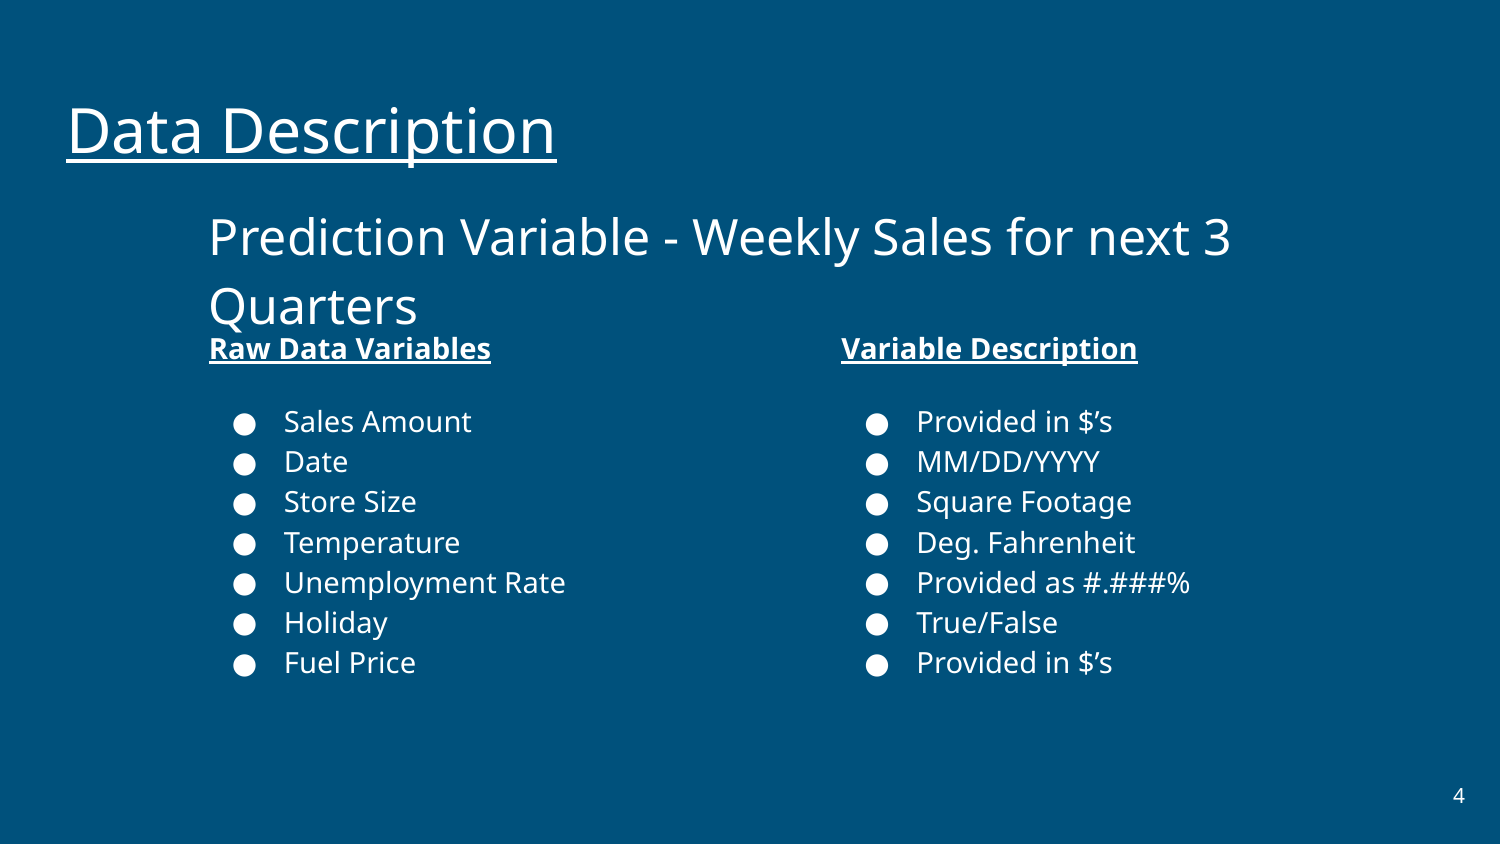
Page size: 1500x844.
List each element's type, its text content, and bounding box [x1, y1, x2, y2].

picture [992, 613, 1002, 632]
list Raw Data Variables Sales Amount Date Store Size Temperature Unemployment Rate Holiday Fuel Price [193, 309, 684, 409]
picture [334, 459, 346, 468]
picture [332, 538, 339, 552]
picture [340, 618, 349, 633]
slide_number ‹#› [1389, 764, 1480, 830]
picture [948, 579, 952, 592]
picture [403, 497, 415, 512]
picture [920, 573, 932, 592]
picture [935, 452, 939, 471]
picture [1059, 497, 1068, 510]
picture [920, 412, 932, 431]
picture [1051, 538, 1063, 553]
picture [948, 418, 952, 431]
picture [507, 573, 520, 592]
picture [395, 579, 399, 592]
picture [920, 533, 929, 552]
picture [389, 497, 399, 502]
picture [1060, 417, 1067, 431]
picture [1005, 417, 1017, 431]
picture [963, 620, 975, 629]
picture [326, 417, 338, 431]
picture [1100, 497, 1108, 511]
picture [1007, 538, 1016, 552]
picture [311, 297, 325, 309]
picture [1083, 661, 1092, 668]
picture [973, 497, 982, 511]
picture [342, 497, 354, 512]
picture [305, 417, 313, 431]
picture [1104, 423, 1111, 431]
picture [326, 579, 338, 593]
picture [991, 533, 1001, 552]
picture [378, 297, 392, 309]
picture [991, 410, 1000, 431]
picture [1052, 452, 1062, 471]
picture [388, 417, 396, 431]
picture [1126, 534, 1134, 553]
picture [980, 620, 984, 630]
picture [285, 533, 299, 552]
picture [1083, 420, 1092, 427]
picture [948, 659, 952, 672]
picture [428, 417, 434, 432]
title Data Description [51, 61, 1449, 182]
picture [991, 571, 1000, 592]
picture [964, 417, 968, 427]
picture [1131, 573, 1146, 591]
picture [1104, 664, 1111, 672]
picture [328, 292, 343, 309]
picture [1050, 578, 1058, 592]
picture [393, 538, 401, 552]
picture [441, 578, 449, 592]
picture [454, 578, 466, 593]
picture [984, 452, 993, 471]
picture [312, 497, 322, 510]
picture [968, 578, 976, 592]
picture [1024, 492, 1034, 511]
picture [287, 653, 298, 672]
picture [313, 578, 320, 592]
picture [317, 621, 321, 632]
picture [432, 578, 440, 592]
picture [362, 538, 374, 552]
picture [1005, 658, 1017, 672]
picture [374, 578, 383, 592]
picture [352, 653, 364, 672]
picture [1047, 500, 1051, 511]
picture [1038, 457, 1045, 471]
picture [345, 538, 349, 559]
picture [308, 619, 312, 632]
picture [1005, 452, 1020, 471]
picture [987, 418, 991, 431]
picture [919, 492, 930, 511]
picture [987, 659, 991, 672]
picture [1044, 618, 1056, 632]
picture [968, 658, 976, 672]
picture [404, 581, 408, 592]
picture [958, 538, 969, 559]
picture [1030, 618, 1039, 624]
picture [994, 453, 999, 470]
picture [319, 660, 331, 669]
picture [964, 578, 968, 588]
picture [920, 653, 932, 672]
picture [451, 417, 459, 431]
picture [287, 573, 298, 593]
picture [310, 457, 318, 471]
picture [1118, 497, 1130, 511]
picture [1101, 497, 1113, 518]
picture [349, 538, 357, 553]
picture [1038, 498, 1042, 511]
picture [476, 578, 483, 592]
picture [957, 420, 961, 431]
picture [300, 540, 312, 549]
picture [930, 534, 935, 551]
picture [388, 658, 398, 672]
picture [1063, 578, 1072, 585]
picture [251, 298, 255, 309]
picture [1080, 413, 1091, 420]
picture [999, 498, 1011, 512]
picture [321, 499, 326, 511]
picture [920, 452, 926, 471]
picture [347, 578, 355, 592]
picture [323, 454, 331, 471]
picture [286, 411, 298, 429]
picture [488, 575, 495, 593]
picture [357, 578, 364, 592]
picture [946, 452, 951, 471]
picture [1060, 658, 1067, 672]
picture [212, 288, 243, 309]
picture [287, 452, 303, 471]
picture [917, 613, 932, 632]
picture [961, 452, 966, 471]
picture [322, 538, 330, 552]
picture [1072, 493, 1080, 512]
picture [1090, 538, 1098, 552]
picture [366, 492, 378, 512]
picture [463, 414, 470, 432]
picture [361, 618, 370, 632]
picture [1021, 417, 1030, 432]
picture [964, 658, 968, 668]
picture [1086, 497, 1095, 511]
picture [953, 497, 959, 512]
picture [349, 297, 370, 309]
picture [410, 588, 419, 599]
list Variable Description Provided in $’s MM/DD/YYYY Square Footage Deg. Fahrenheit Provided as #.###% True/False Provided in $’s [826, 309, 1317, 409]
picture [957, 661, 961, 672]
picture [287, 613, 302, 632]
picture [369, 412, 375, 421]
picture [926, 463, 931, 471]
picture [1085, 573, 1100, 588]
picture [934, 497, 943, 512]
picture [406, 535, 413, 553]
picture [342, 417, 351, 424]
picture [1071, 457, 1078, 471]
picture [1026, 457, 1030, 467]
picture [987, 579, 991, 592]
picture [1073, 538, 1080, 552]
picture [1009, 618, 1017, 632]
picture [1101, 417, 1110, 423]
picture [363, 417, 379, 431]
picture [968, 417, 976, 431]
picture [540, 576, 548, 593]
picture [940, 538, 952, 553]
picture [307, 464, 312, 472]
picture [1111, 576, 1127, 591]
picture [446, 540, 458, 549]
picture [552, 578, 564, 593]
picture [1021, 578, 1030, 593]
picture [1101, 658, 1110, 664]
picture [402, 658, 414, 672]
picture [414, 417, 423, 431]
picture [286, 491, 298, 509]
picture [397, 297, 414, 309]
picture [527, 578, 536, 592]
picture [991, 651, 1000, 672]
picture [1033, 624, 1040, 632]
picture [1021, 658, 1030, 673]
picture [374, 618, 386, 639]
picture [956, 539, 960, 552]
picture [301, 495, 309, 512]
picture [1150, 573, 1165, 591]
picture [1085, 452, 1095, 471]
picture [1080, 654, 1091, 661]
picture [1103, 540, 1115, 549]
picture [418, 538, 424, 553]
picture [1005, 578, 1017, 592]
list Prediction Variable - Weekly Sales for next 3 Quarters [193, 181, 1449, 281]
picture [398, 417, 405, 431]
picture [410, 418, 414, 431]
picture [1022, 531, 1034, 552]
picture [957, 581, 961, 592]
picture [284, 297, 302, 309]
